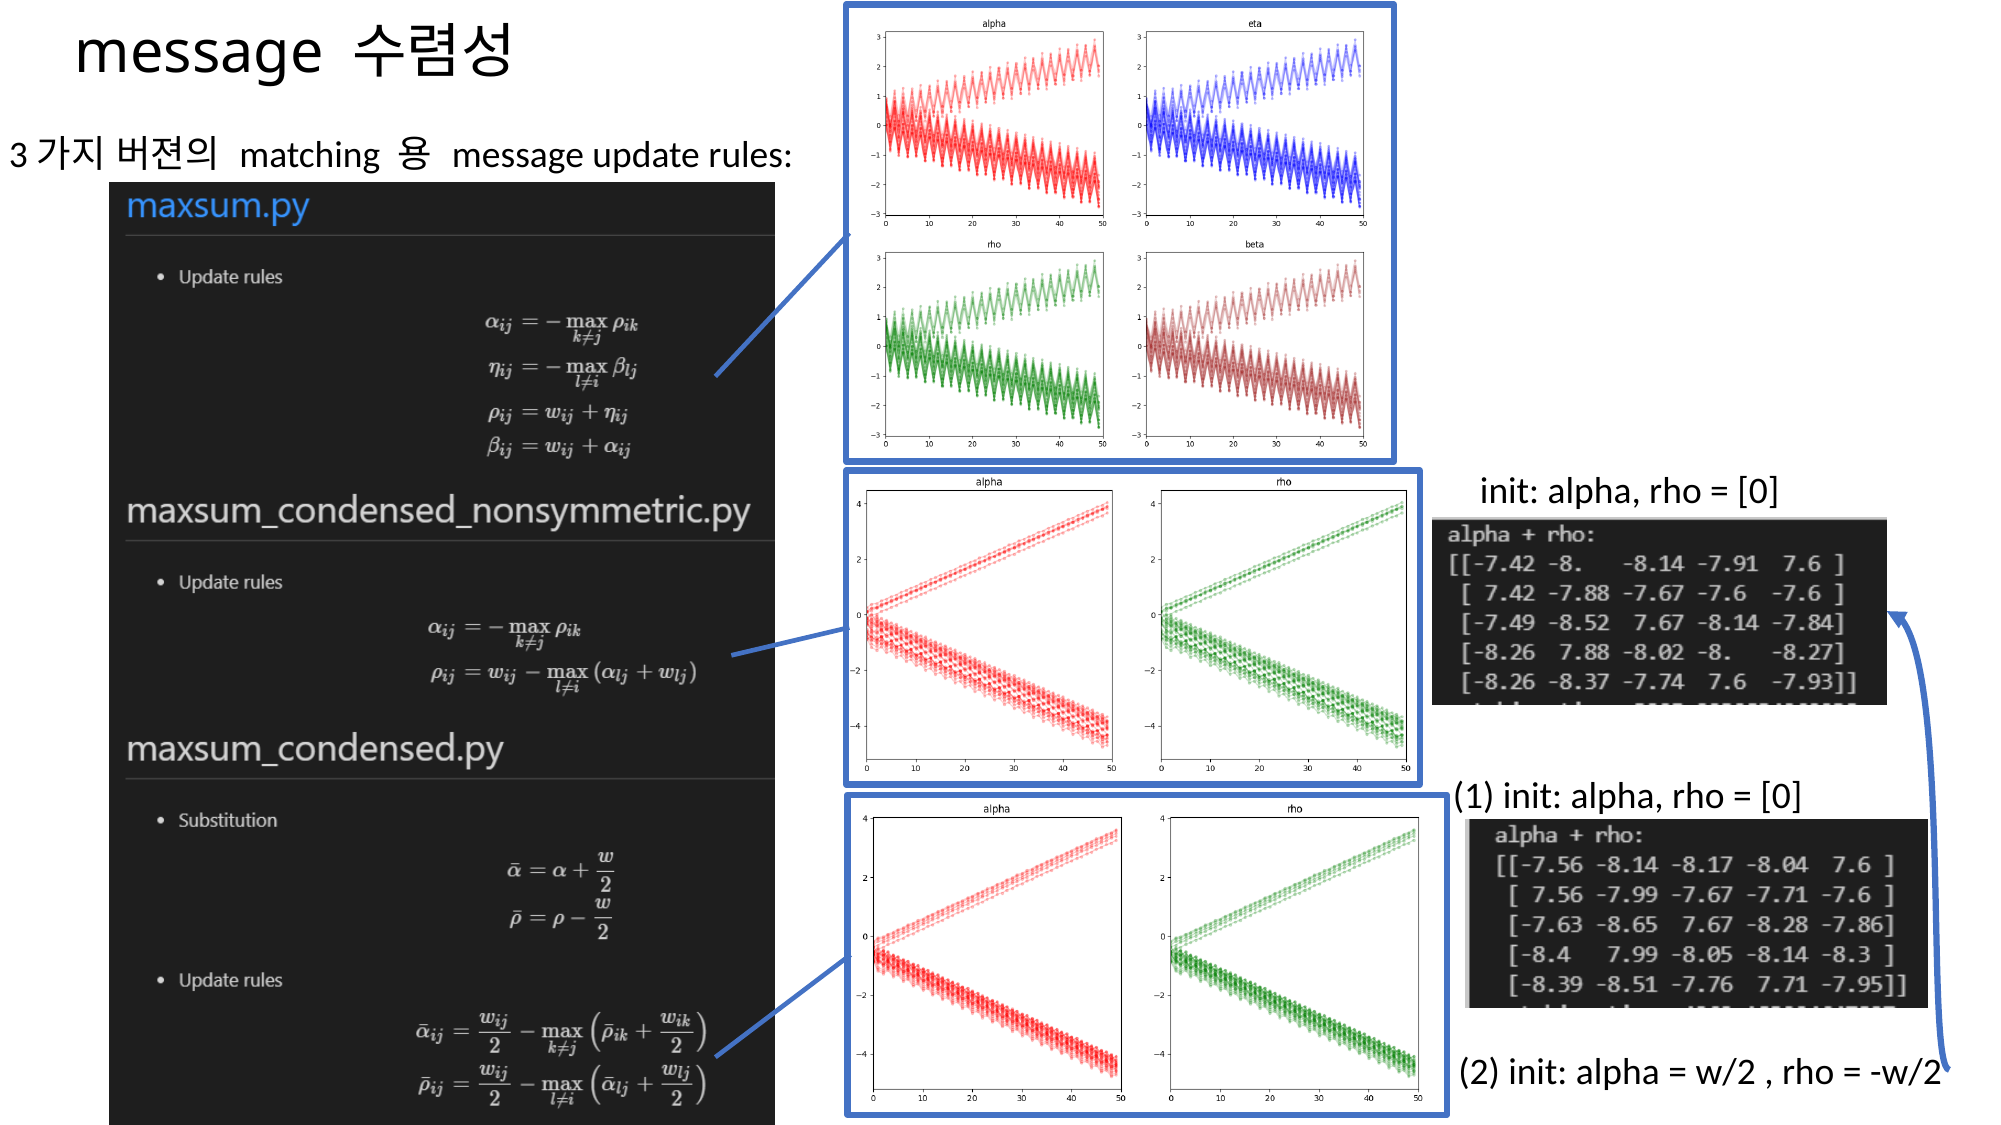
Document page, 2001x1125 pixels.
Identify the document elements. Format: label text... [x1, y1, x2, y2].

picture [1432, 517, 1887, 705]
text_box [1688, 809, 2000, 872]
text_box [715, 233, 850, 377]
picture [109, 182, 775, 1125]
title message 수렴성 [59, 13, 536, 94]
text_box (1) init: alpha, rho = [0] [1438, 763, 1869, 824]
picture [1465, 819, 1928, 1008]
text_box 3가지 버젼의 matching 용 message update rules: [0, 122, 822, 182]
text_box (2) init: alpha = w/2 , rho = -w/2 [1444, 1039, 1987, 1100]
text_box init: alpha, rho = [0] [1465, 458, 1831, 517]
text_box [715, 954, 851, 1058]
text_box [731, 627, 850, 656]
picture [849, 7, 1391, 459]
picture [849, 473, 1417, 782]
picture [850, 797, 1444, 1112]
